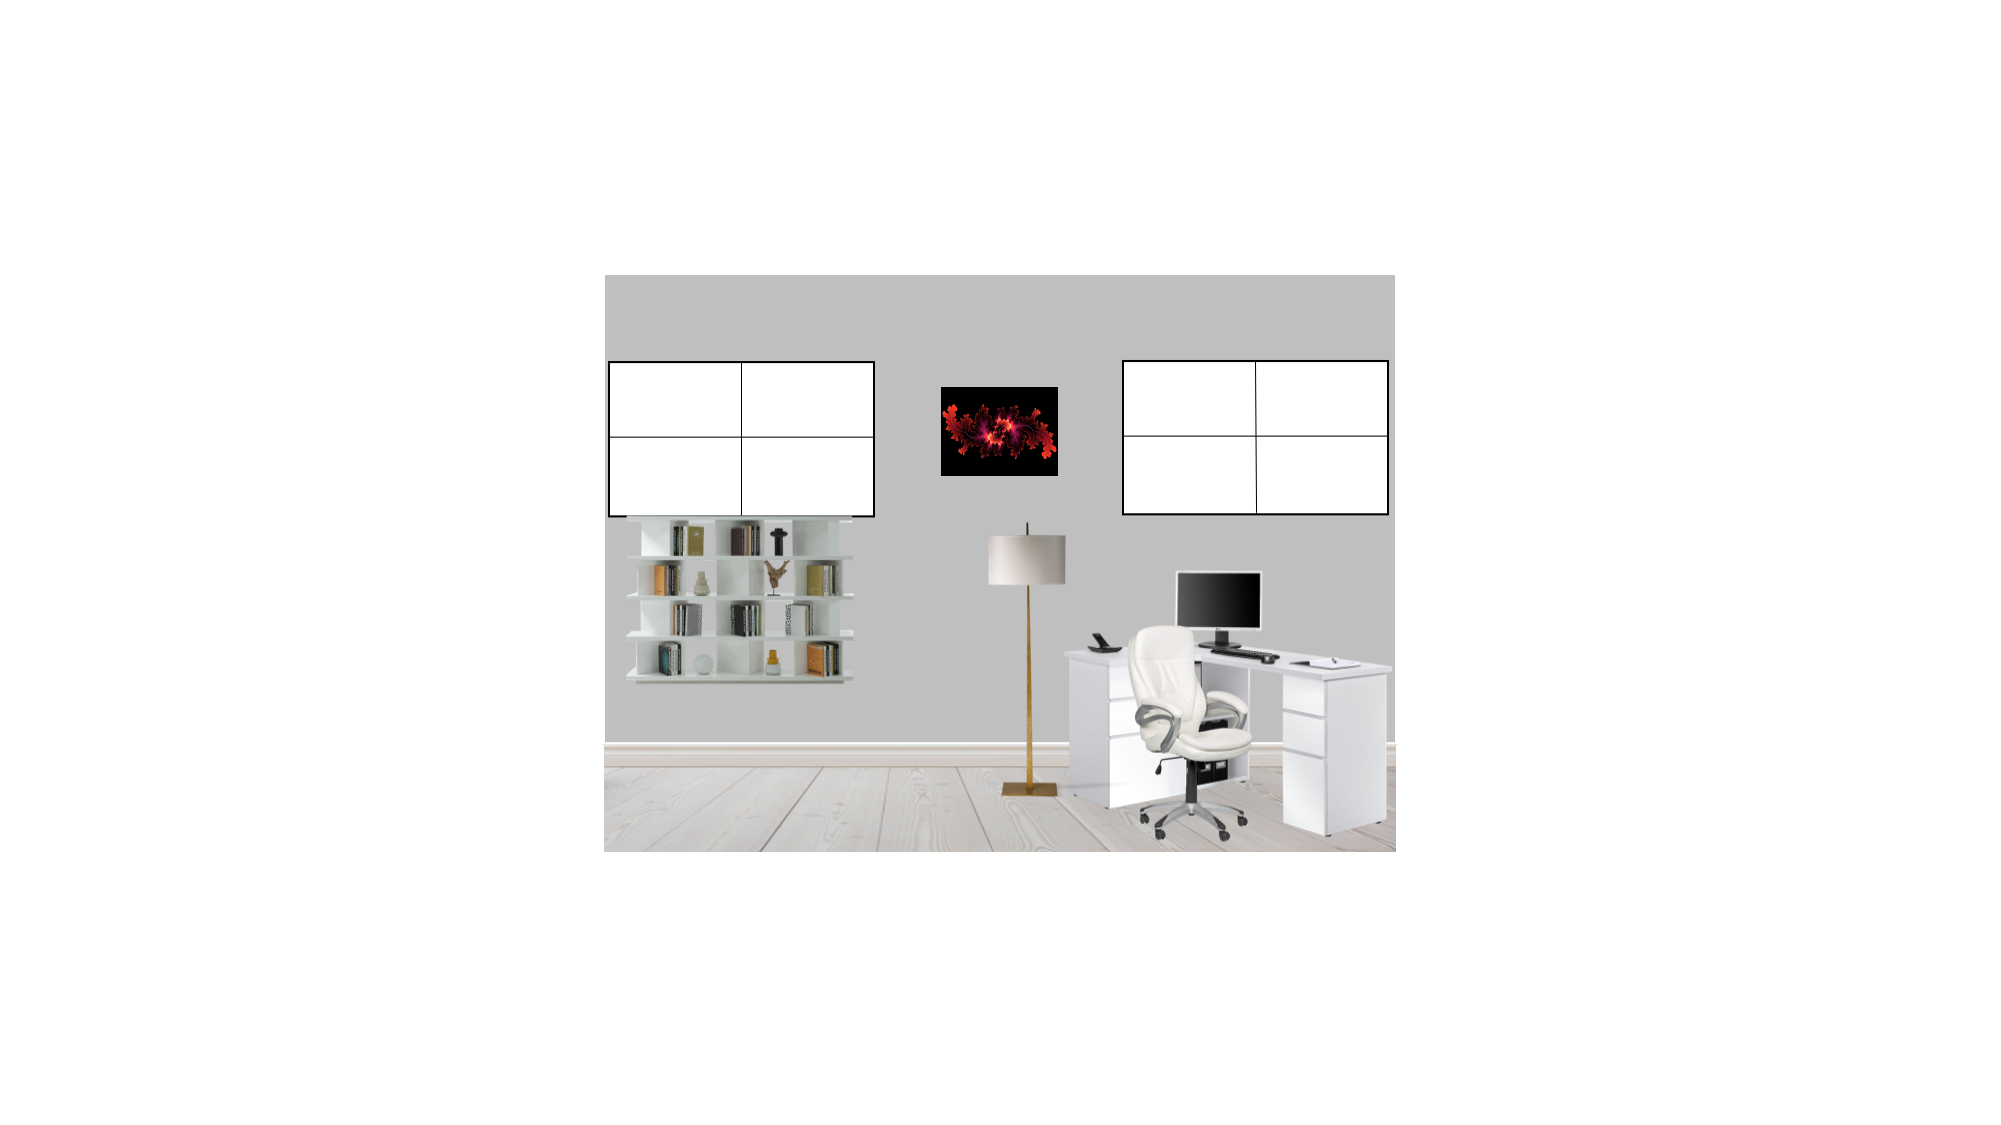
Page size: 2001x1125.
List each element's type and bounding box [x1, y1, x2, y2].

text_box [603, 273, 1396, 852]
